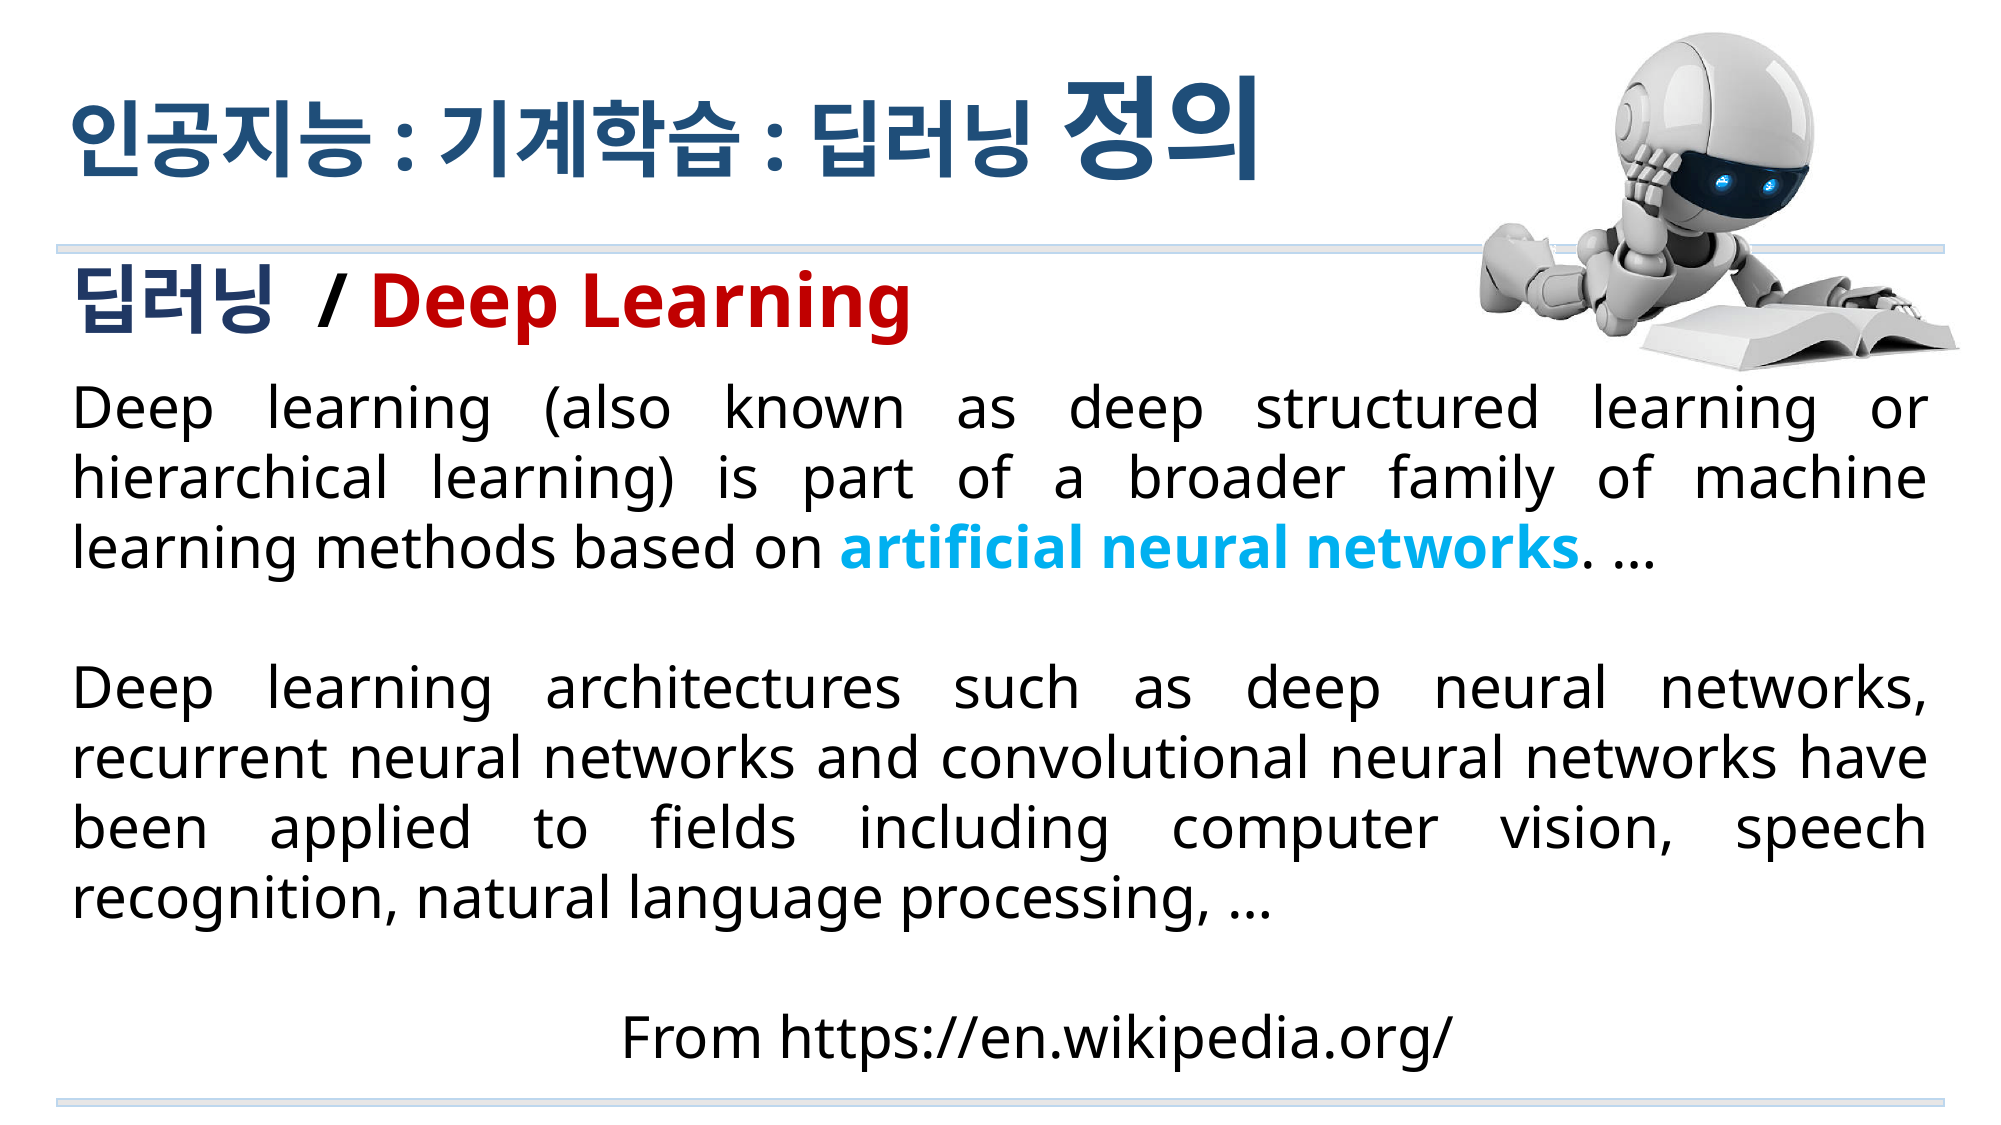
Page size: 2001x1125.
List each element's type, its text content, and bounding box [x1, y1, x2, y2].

text_box 딥러닝 / Deep Learning Deep learning (also known as deep structured learning or hierarchical learning) is part of a broader family of machine learning methods based on artificial neural networks. … Deep learning architectures such as deep neural networks, recurrent neural networks and convolutional neural networks have been applied to fields including computer vision, speech recognition, natural language processing, … From https://en.wikipedia.org/ [57, 254, 1944, 1078]
text_box [56, 1098, 1945, 1107]
picture [1474, 24, 1966, 380]
text_box 인공지능:기계학습:딥러닝 정의 [53, 50, 1283, 201]
text_box [56, 244, 1474, 254]
